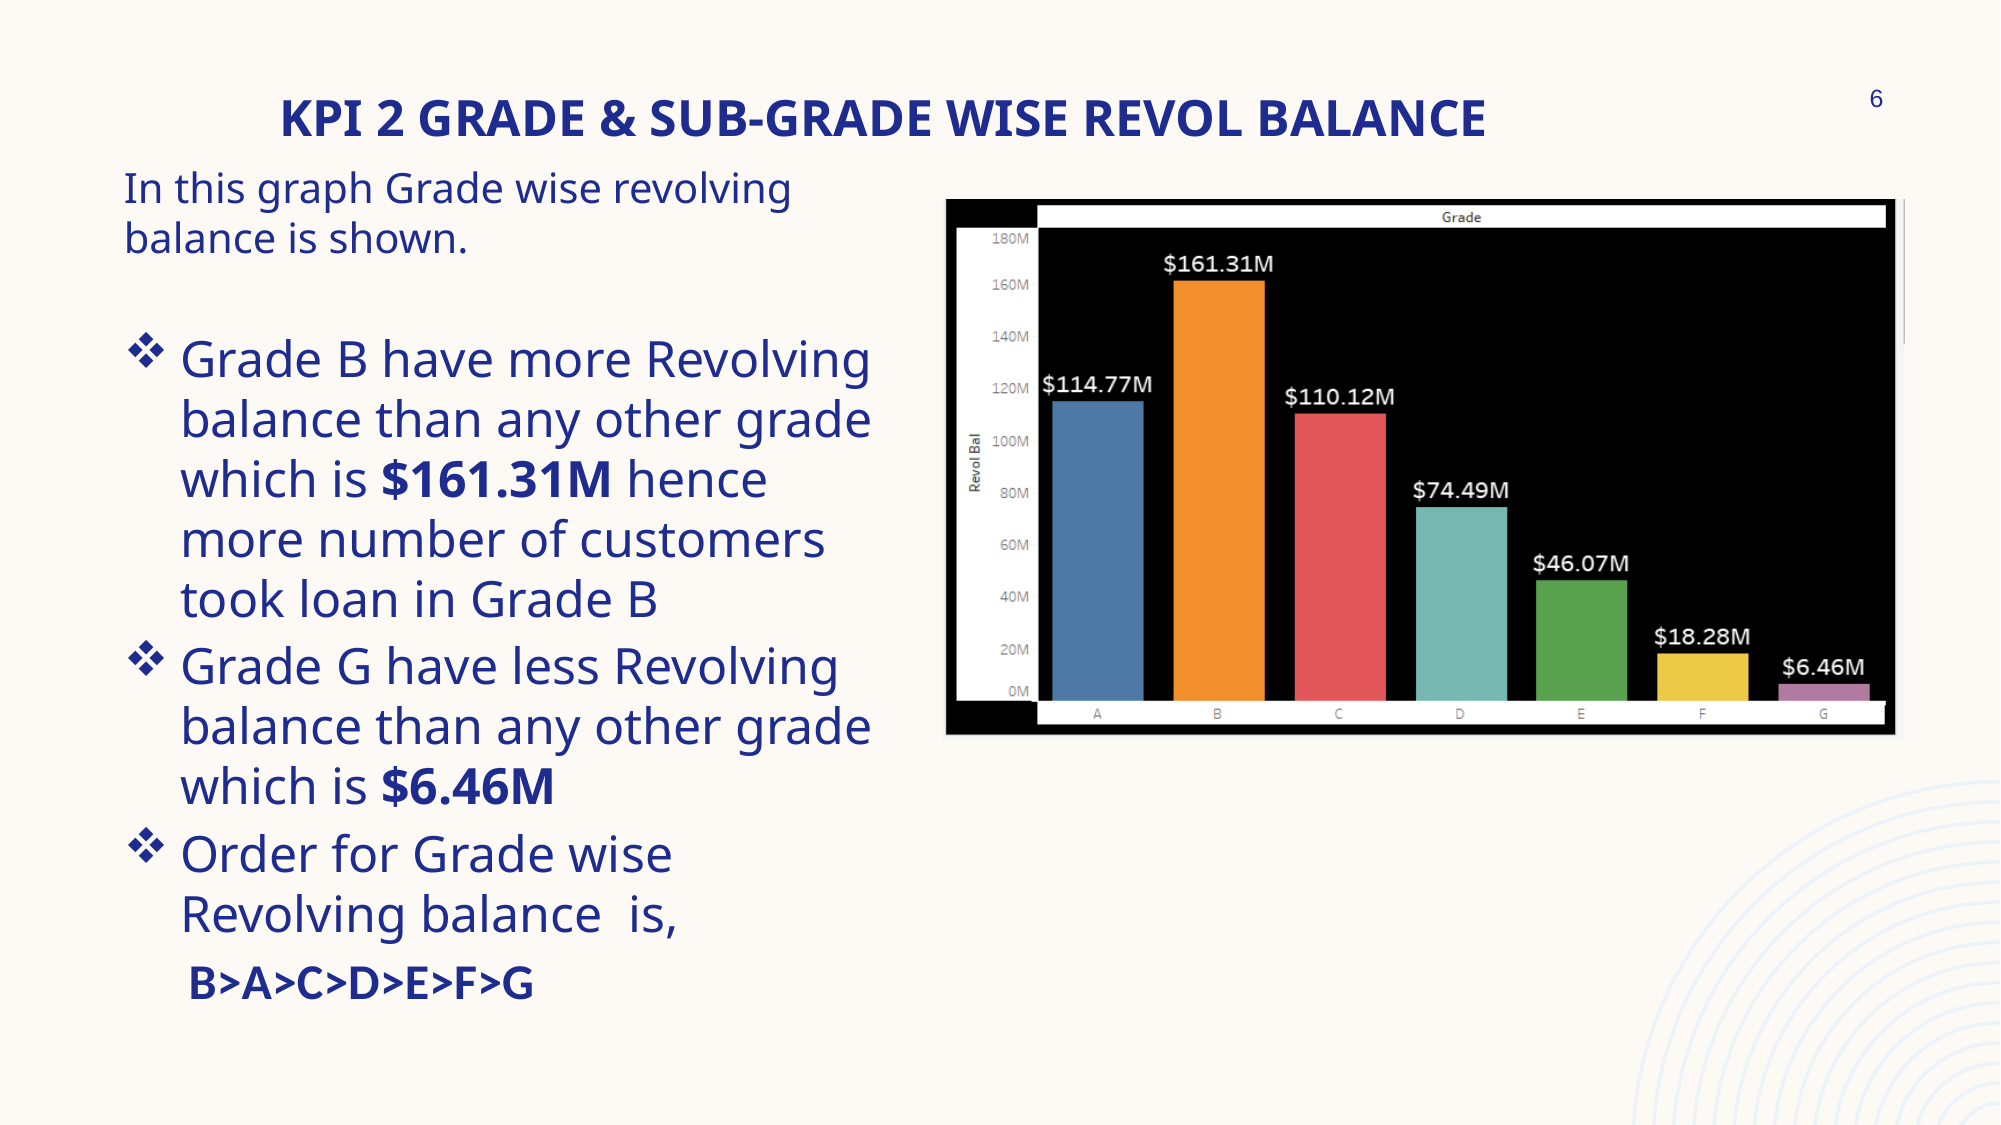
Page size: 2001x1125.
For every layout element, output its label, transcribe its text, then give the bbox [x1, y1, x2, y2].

picture [942, 199, 1905, 740]
slide_number 6 [1795, 75, 1958, 120]
title KPI 2 Grade & Sub-grade wise REVOL bALance [29, 11, 1738, 154]
list In this graph Grade wise revolving balance is shown. Grade B have more Revolving balance than any other grade which is $161.31M hence more number of customers took loan in Grade B Grade G have less Revolving balance than any other grade which is $6.46M Order for Grade wise Revolving balance is, B>A>C>D>E>F>G [108, 154, 919, 1021]
